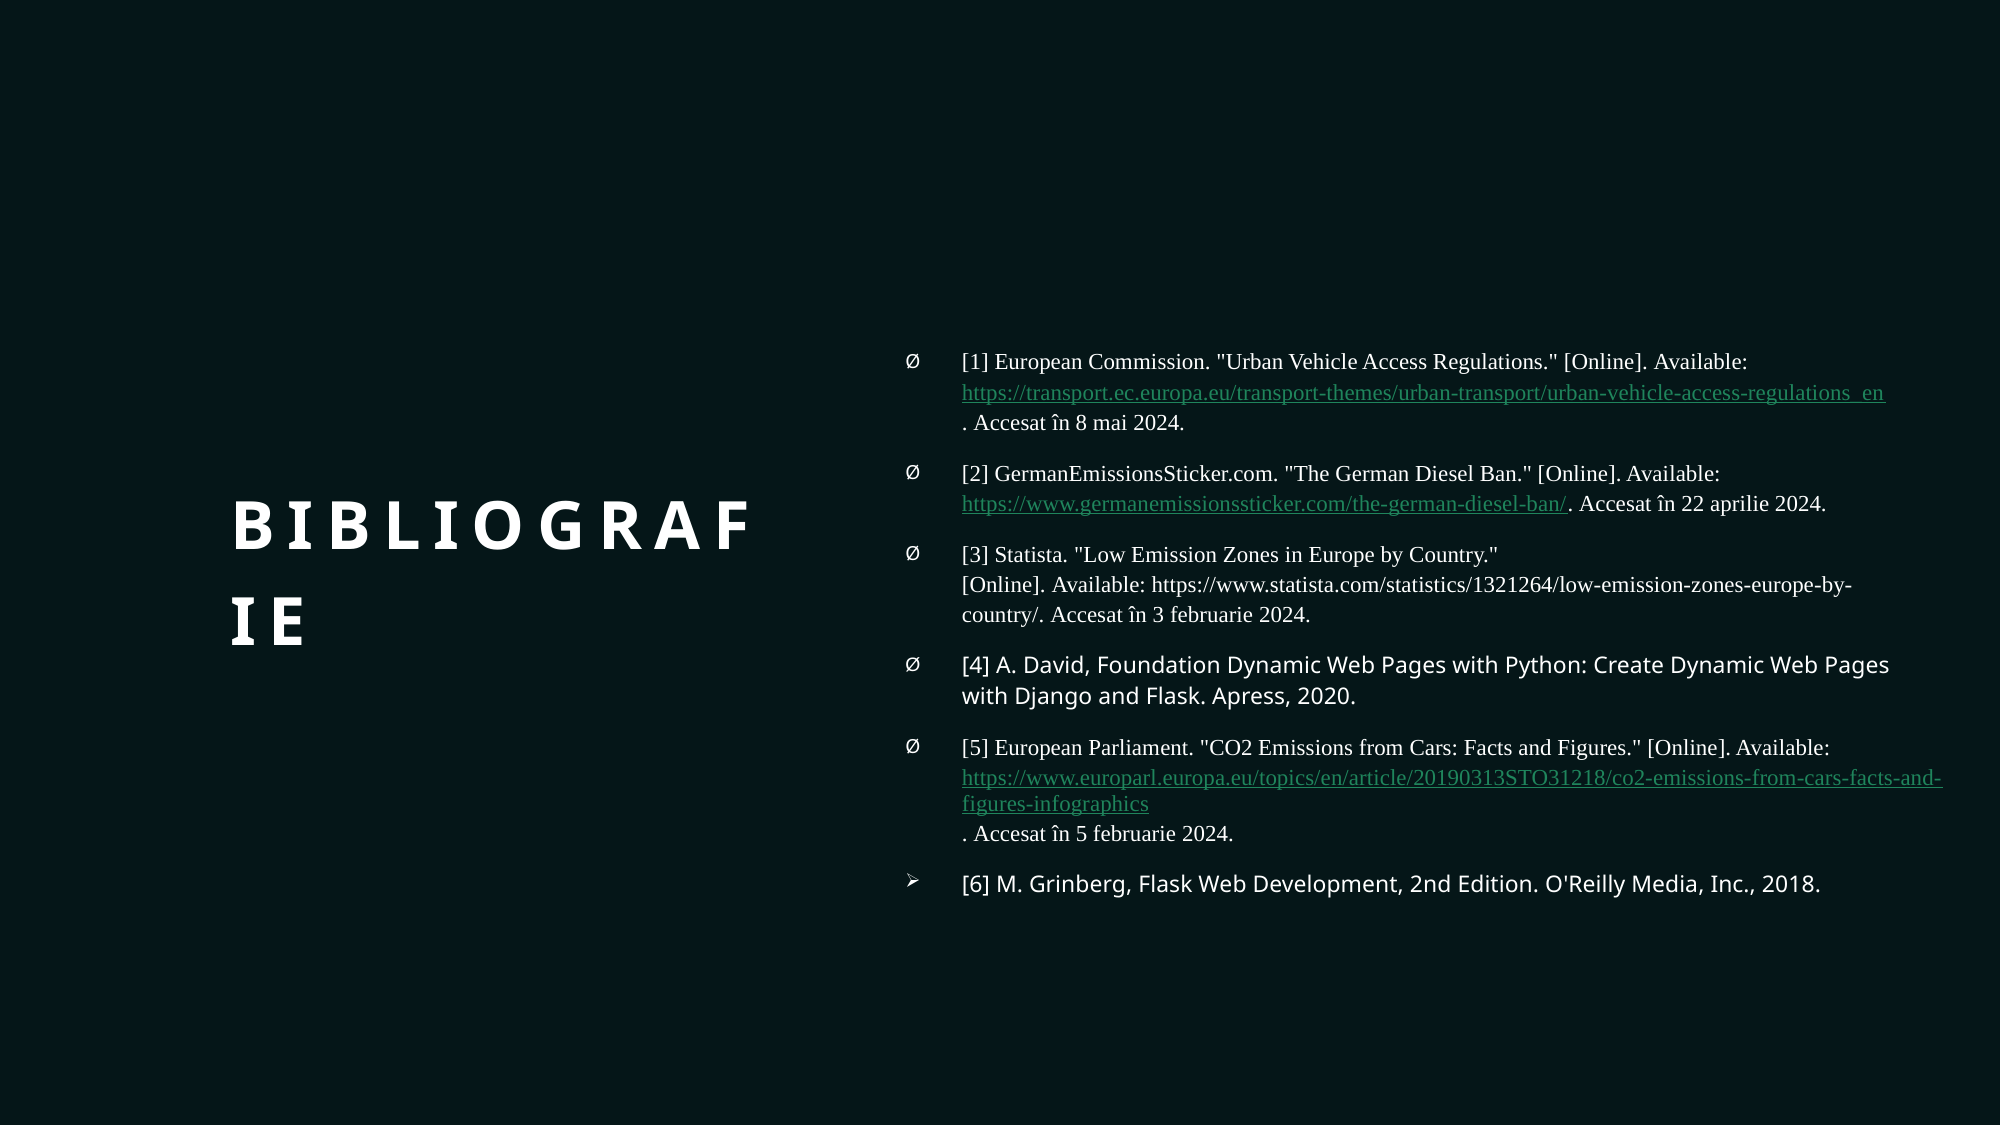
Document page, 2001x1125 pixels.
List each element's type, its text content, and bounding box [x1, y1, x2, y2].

title BIBLIOGRAFIE [215, 197, 817, 928]
list [1] European Commission. "Urban Vehicle Access Regulations." [Online]. Available: https://transport.ec.europa.eu/transport-themes/urban-transport/urban-vehicle-access-regulations_en. Accesat în 8 mai 2024. [2] GermanEmissionsSticker.com. "The German Diesel Ban." [Online]. Available: https://www.germanemissionssticker.com/the-german-diesel-ban/. Accesat în 22 aprilie 2024. [3] Statista. "Low Emission Zones in Europe by Country." [Online]. Available: https://www.statista.com/statistics/1321264/low-emission-zones-europe-by-country/. Accesat în 3 februarie 2024. [4] A. David, Foundation Dynamic Web Pages with Python: Create Dynamic Web Pages with Django and Flask. Apress, 2020. [5] European Parliament. "CO2 Emissions from Cars: Facts and Figures." [Online]. Available: https://www.europarl.europa.eu/topics/en/article/20190313STO31218/co2-emissions-from-cars-facts-and-figures-infographics. Accesat în 5 februarie 2024. [6] M. Grinberg, Flask Web Development, 2nd Edition. O'Reilly Media, Inc., 2018. [890, 148, 1962, 1125]
